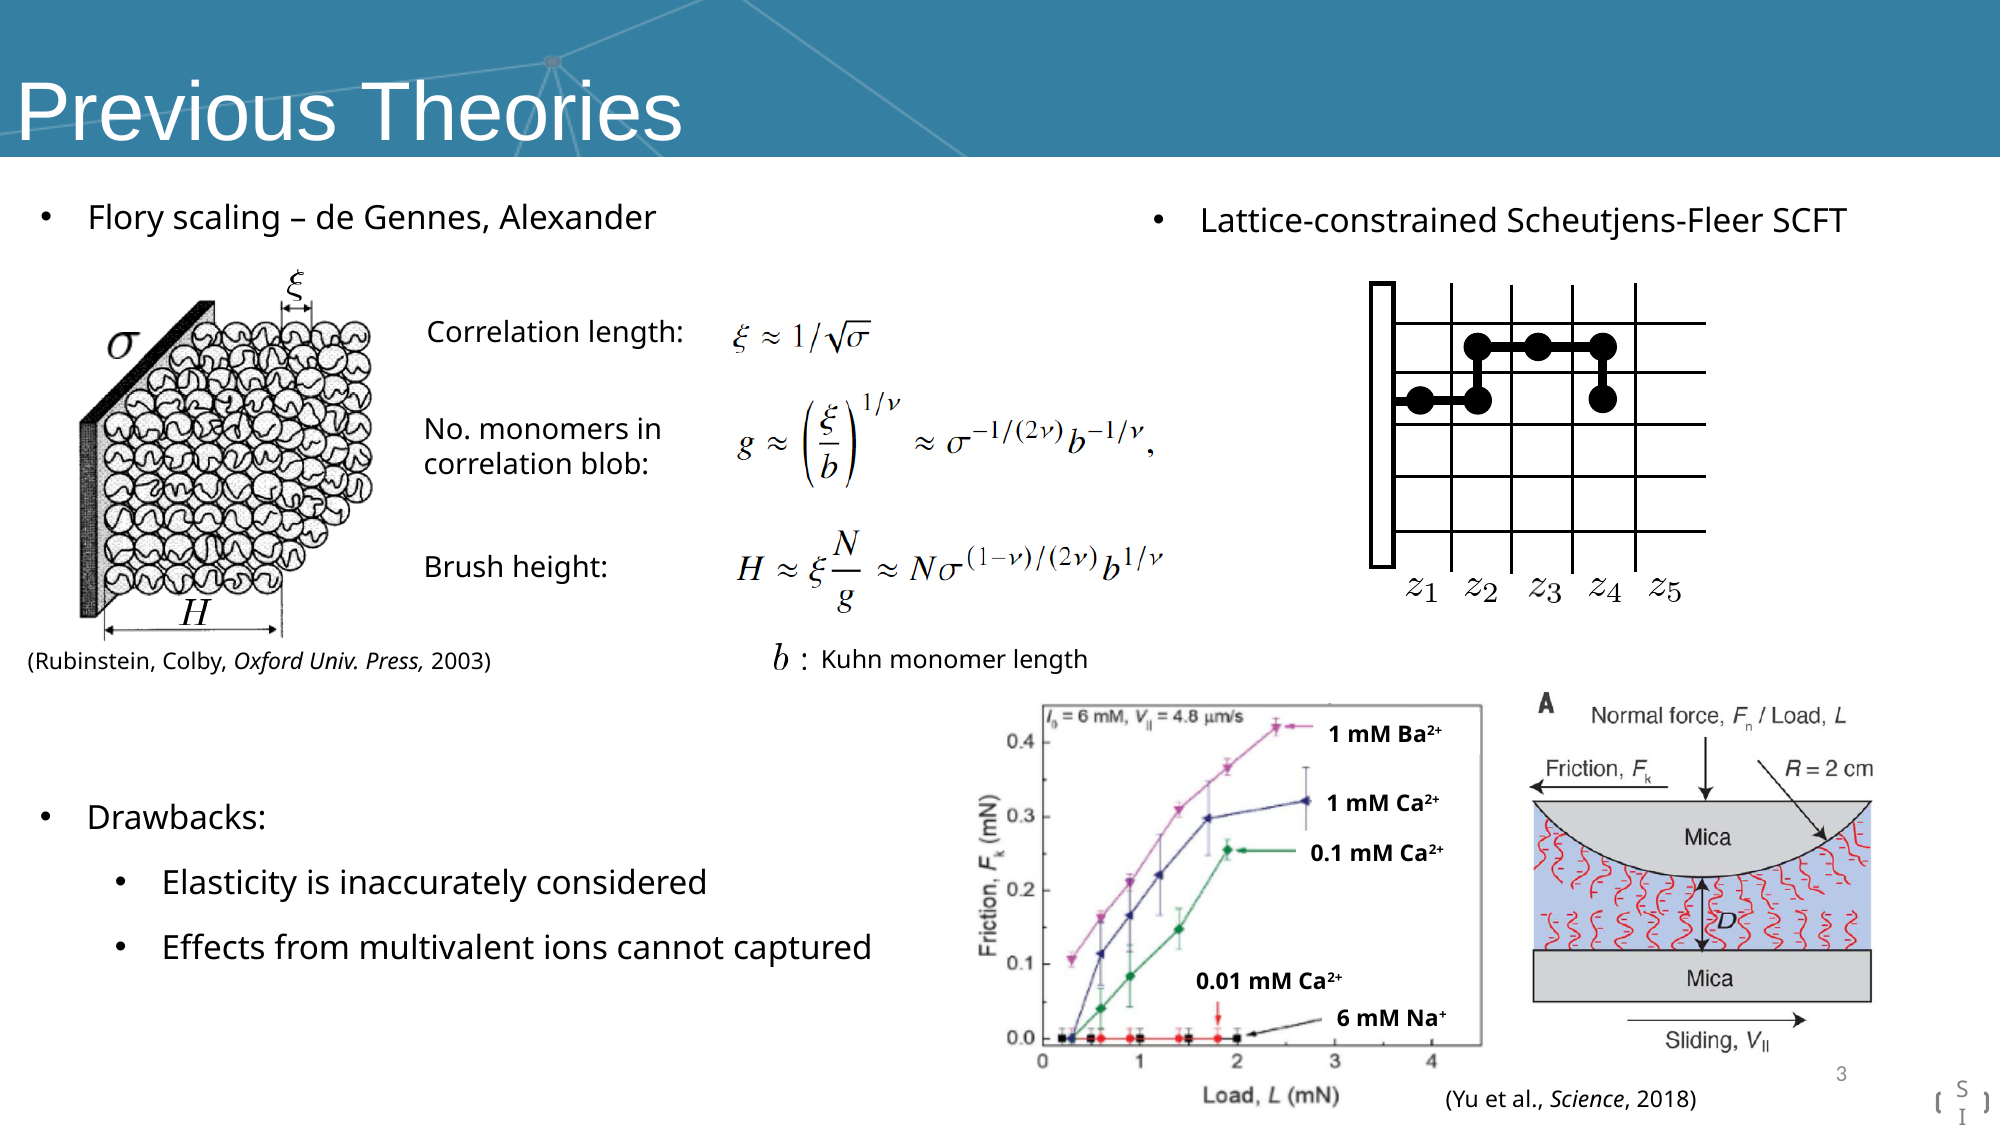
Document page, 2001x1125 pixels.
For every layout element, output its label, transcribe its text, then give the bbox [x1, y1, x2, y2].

text_box Flory scaling – de Gennes, Alexander [25, 188, 728, 244]
picture [727, 316, 878, 360]
text_box No. monomers in correlation blob: [408, 402, 714, 488]
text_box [74, 269, 383, 645]
text_box (Rubinstein, Colby, Oxford Univ. Press, 2003) [12, 638, 573, 682]
text_box Correlation length: [411, 305, 700, 356]
picture [1496, 687, 1877, 1054]
slide_number 3 [1775, 1054, 1863, 1103]
picture [714, 375, 1168, 491]
text_box Drawbacks: Elasticity is inaccurately considered Effects from multivalent ions cannot captured [25, 789, 976, 974]
text_box Lattice-constrained Scheutjens-Fleer SCFT [1138, 191, 1912, 247]
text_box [1370, 283, 1707, 603]
text_box Brush height: [408, 541, 715, 591]
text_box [773, 635, 1125, 682]
title Previous Theories [0, 27, 1725, 159]
picture [727, 511, 1168, 622]
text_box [976, 703, 1775, 1120]
